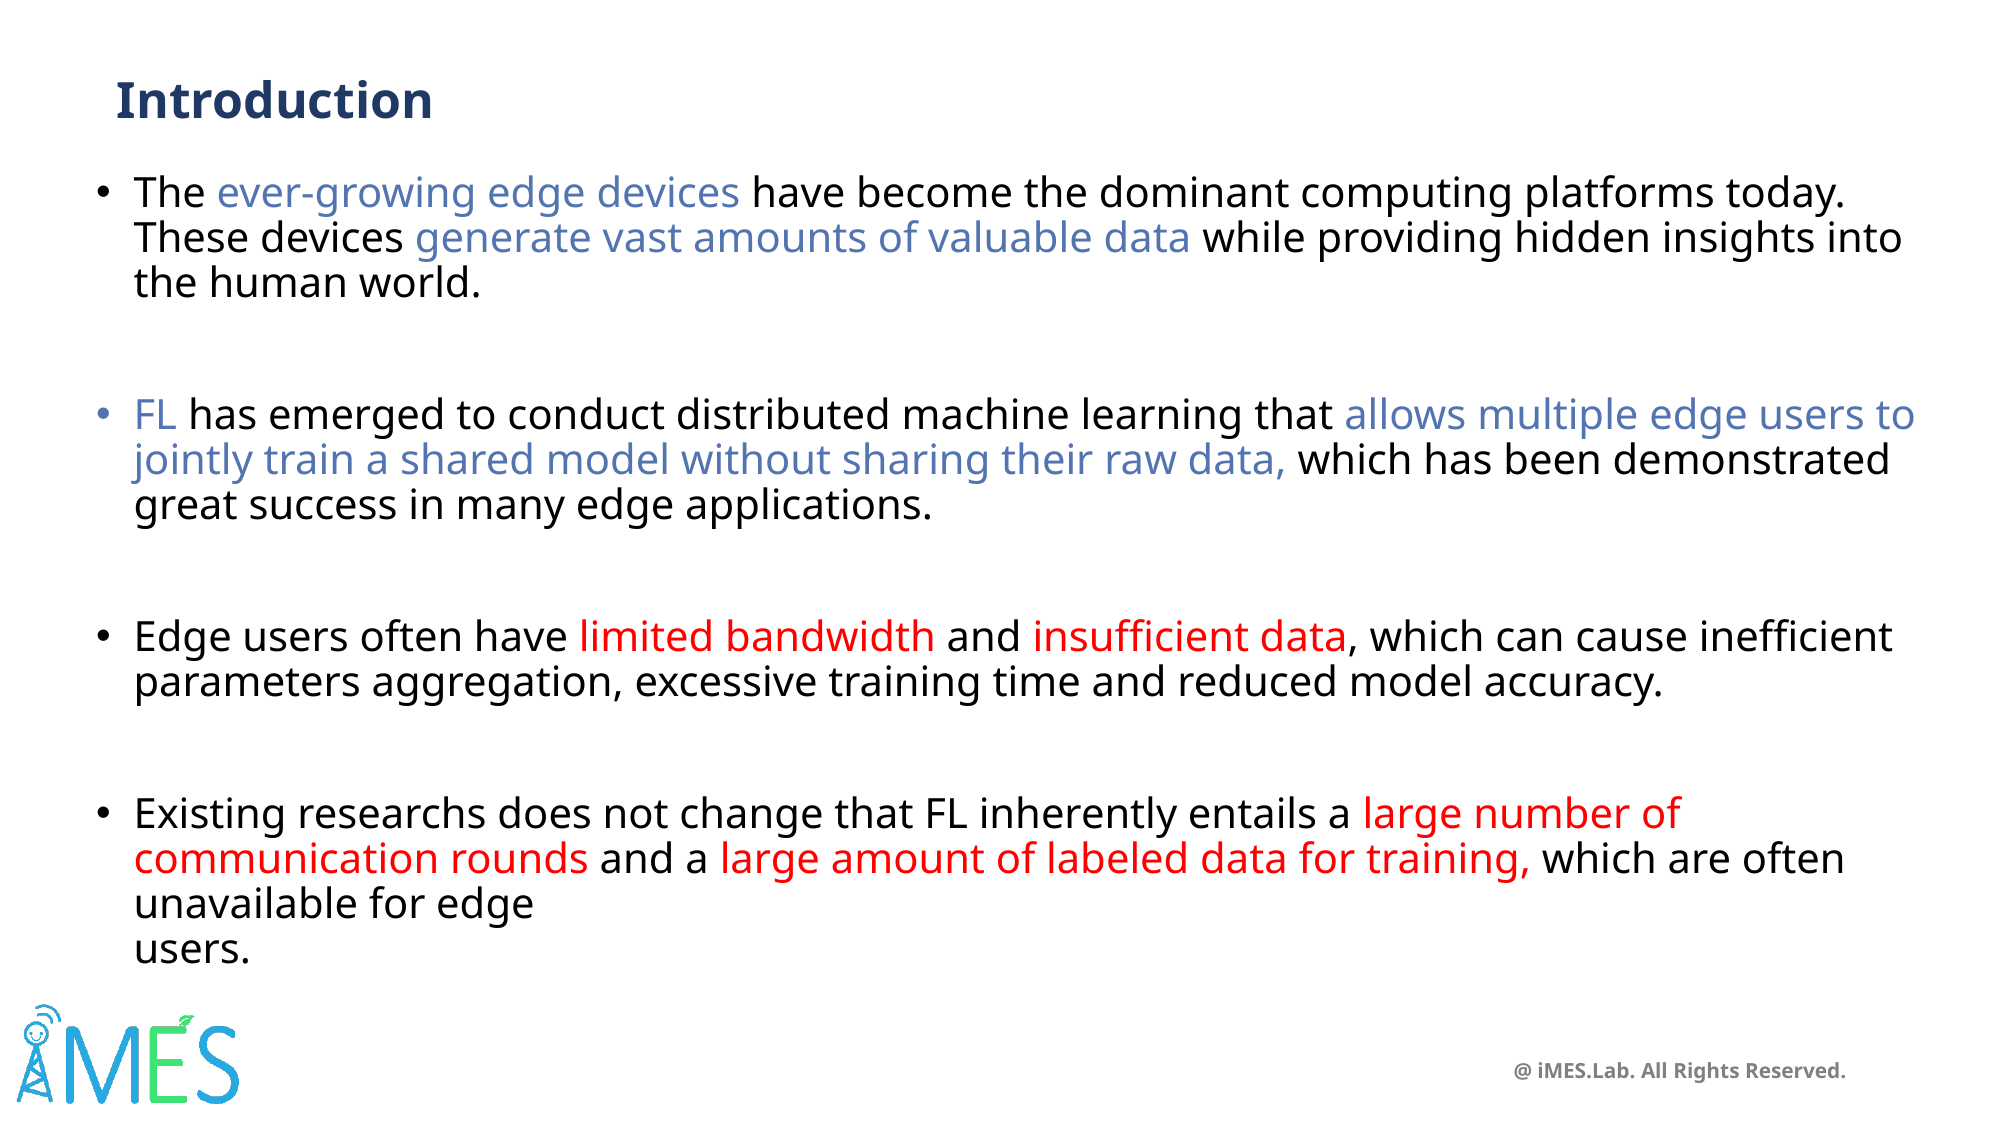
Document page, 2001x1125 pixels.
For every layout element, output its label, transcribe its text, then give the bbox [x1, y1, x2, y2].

title Introduction [101, 59, 1915, 145]
picture [0, 945, 246, 1125]
list The ever-growing edge devices have become the dominant computing platforms today. These devices generate vast amounts of valuable data while providing hidden insights into the human world. FL has emerged to conduct distributed machine learning that allows multiple edge users to jointly train a shared model without sharing their raw data, which has been demonstrated great success in many edge applications. Edge users often have limited bandwidth and insufficient data, which can cause inefficient parameters aggregation, excessive training time and reduced model accuracy. Existing researchs does not change that FL inherently entails a large number of communication rounds and a large amount of labeled data for training, which are often unavailable for edge users. [80, 163, 1979, 999]
